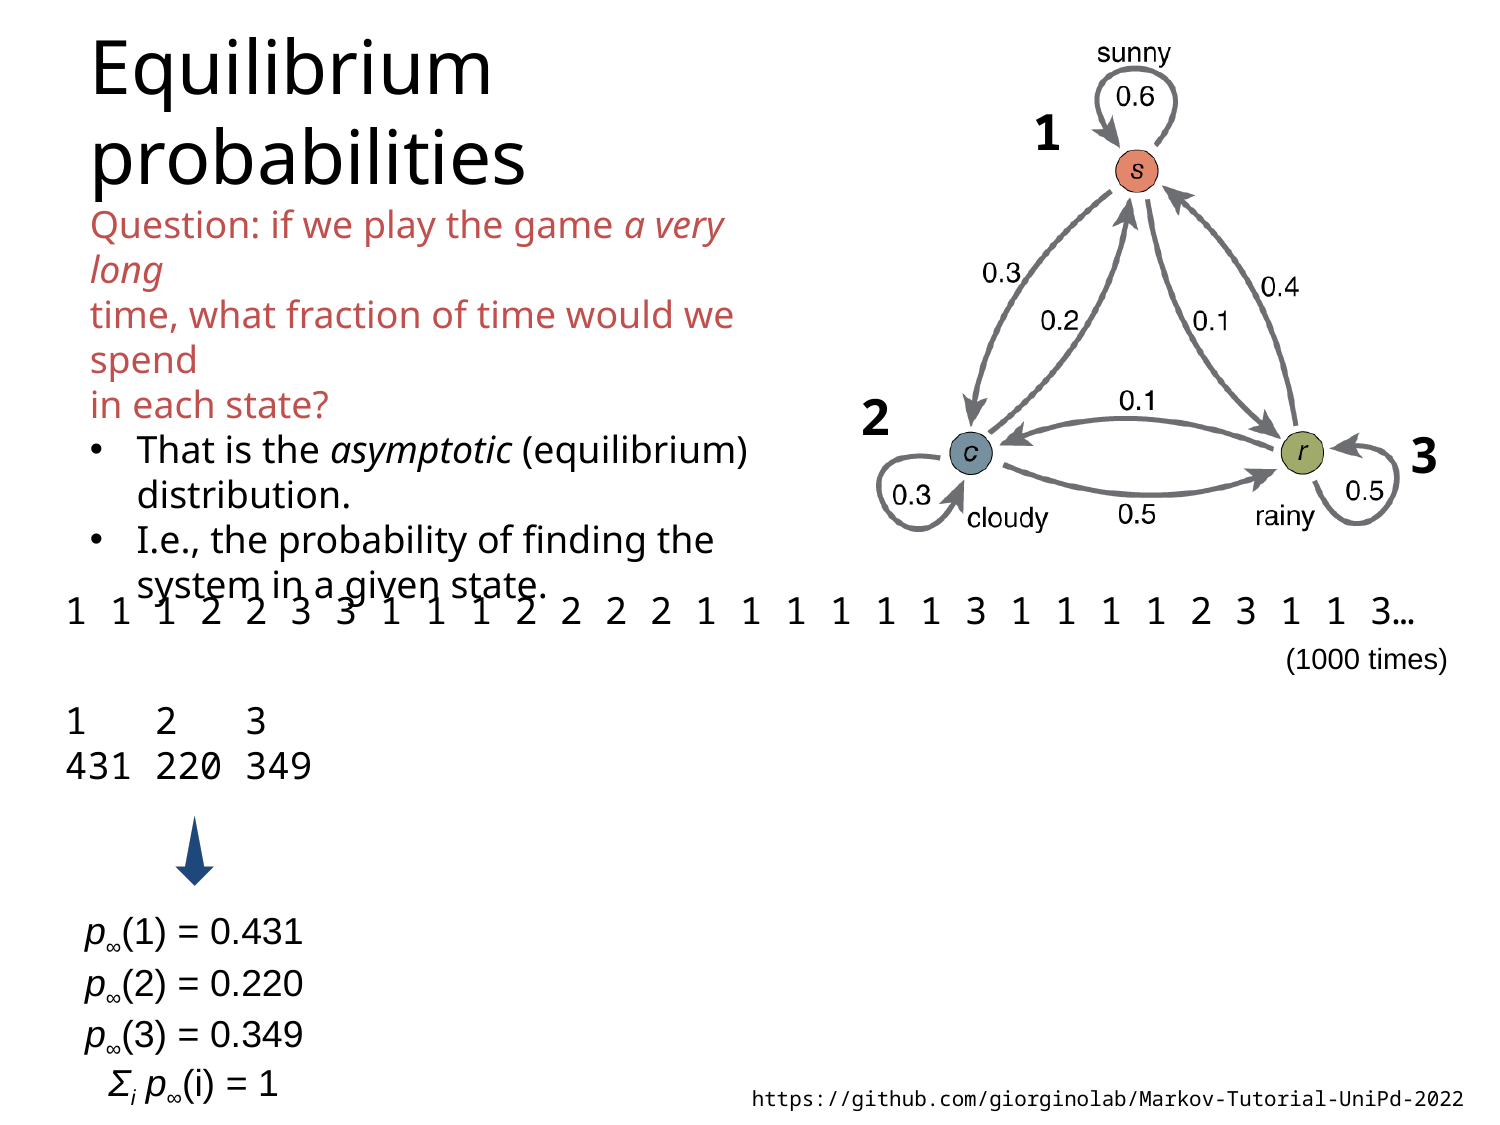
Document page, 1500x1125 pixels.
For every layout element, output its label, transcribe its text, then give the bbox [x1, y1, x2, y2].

text_box 1 2 3 431 220 349 [49, 689, 363, 795]
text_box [845, 92, 1455, 493]
text_box Equilibrium probabilities [74, 12, 900, 163]
picture [874, 37, 1400, 92]
text_box 1 1 1 2 2 3 3 1 1 1 2 2 2 2 1 1 1 1 1 1 3 1 1 1 1 2 3 1 1 3… [50, 580, 1482, 685]
text_box Σi p∞(i) = 1 [0, 1051, 388, 1118]
text_box p∞(1) = 0.431 p∞(2) = 0.220 p∞(3) = 0.349 [0, 899, 389, 1069]
picture [155, 811, 233, 889]
text_box https://github.com/giorginolab/Markov-Tutorial-UniPd-2022 [733, 1077, 1483, 1118]
text_box (1000 times) [1270, 633, 1464, 683]
text_box Question: if we play the game a very long time, what fraction of time would we spend in each state? That is the asymptotic (equilibrium) distribution. I.e., the probability of finding the system in a given state. [75, 193, 775, 580]
picture [874, 493, 1400, 533]
